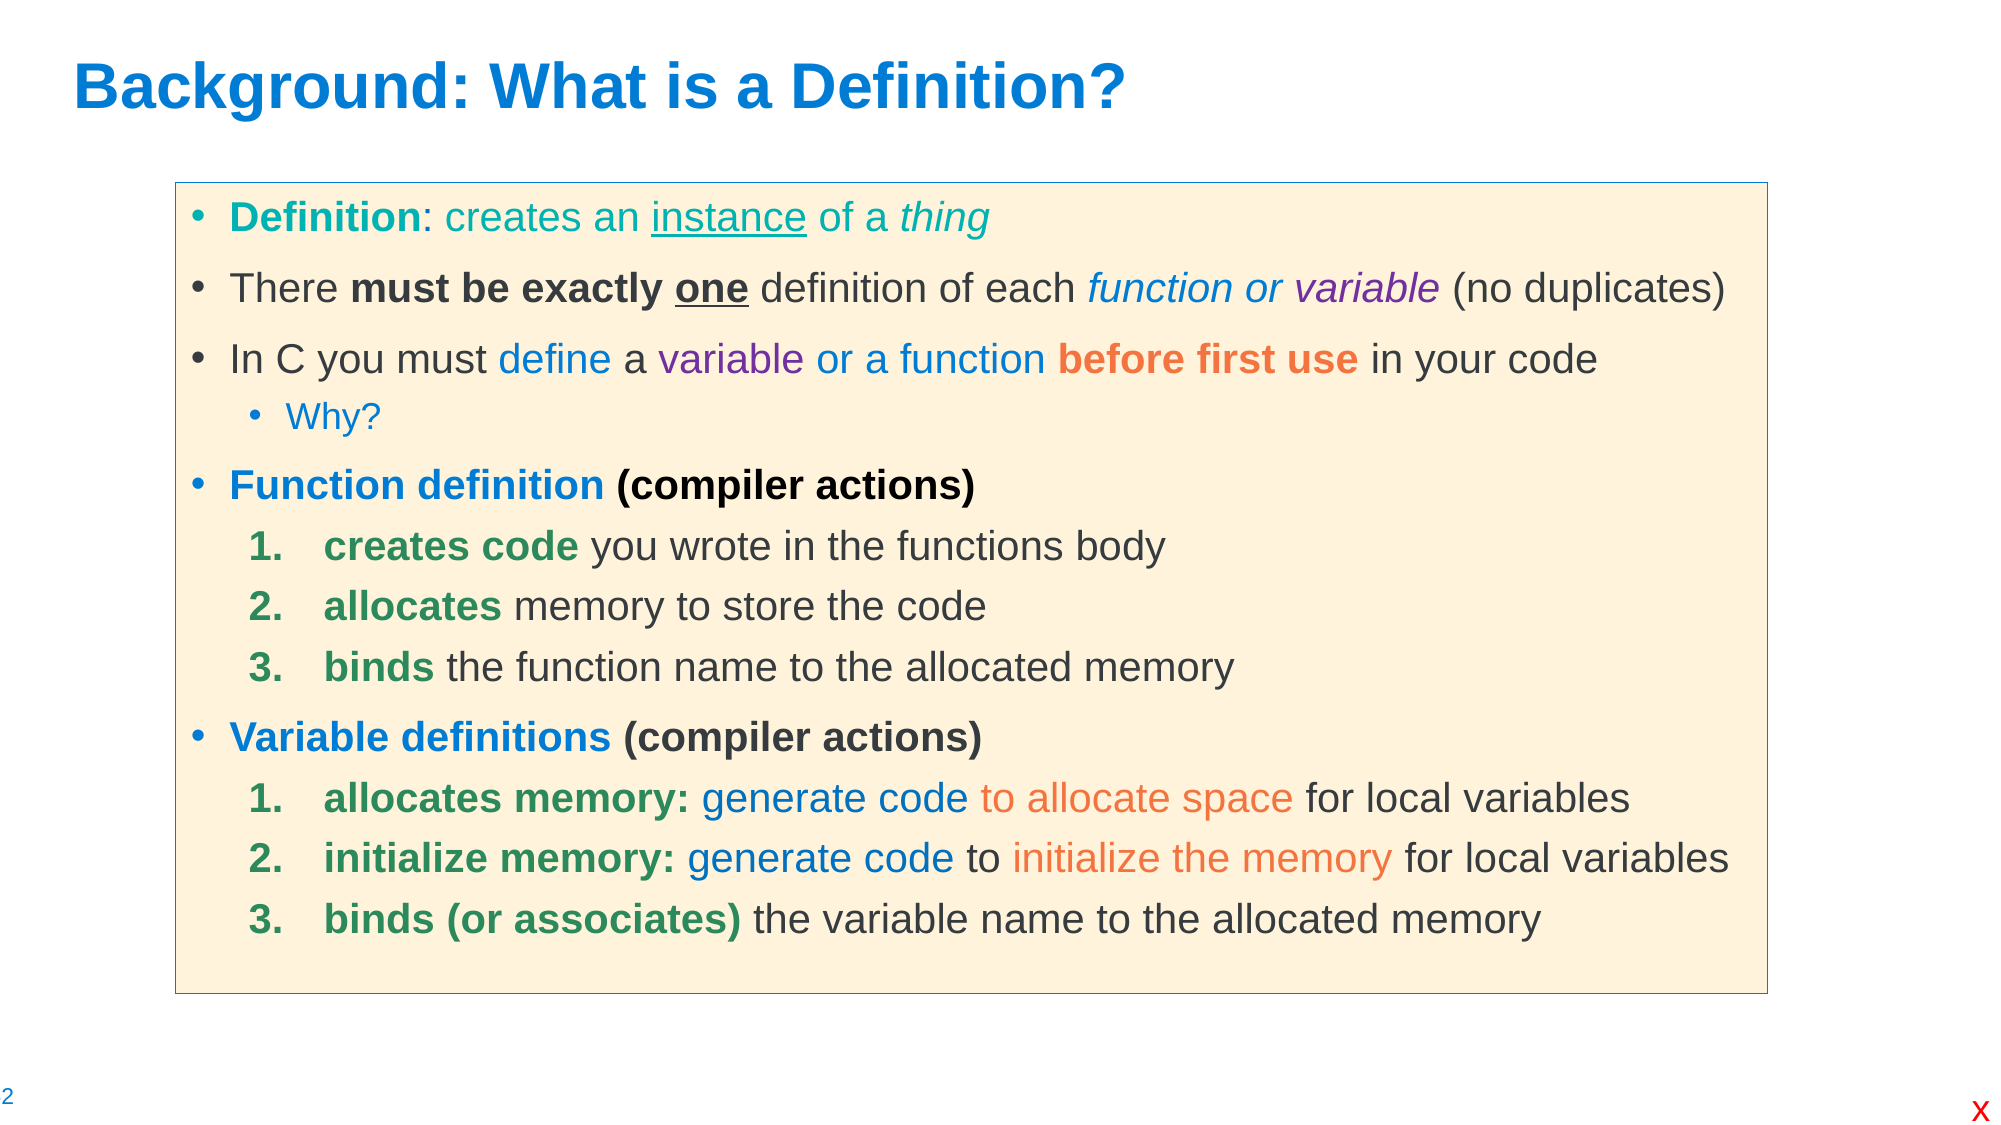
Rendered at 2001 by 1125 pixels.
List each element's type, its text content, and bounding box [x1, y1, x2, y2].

title Background: What is a Definition? [58, 12, 1885, 130]
text_box x [1956, 1076, 2000, 1125]
list Definition: creates an instance of a thing There must be exactly one definition of each function or variable (no duplicates) In C you must define a variable or a function before first use in your code Why? Function definition (compiler actions) creates code you wrote in the functions body allocates memory to store the code binds the function name to the allocated memory Variable definitions (compiler actions) allocates memory: generate code to allocate space for local variables initialize memory: generate code to initialize the memory for local variables binds (or associates) the variable name to the allocated memory [175, 182, 1768, 994]
